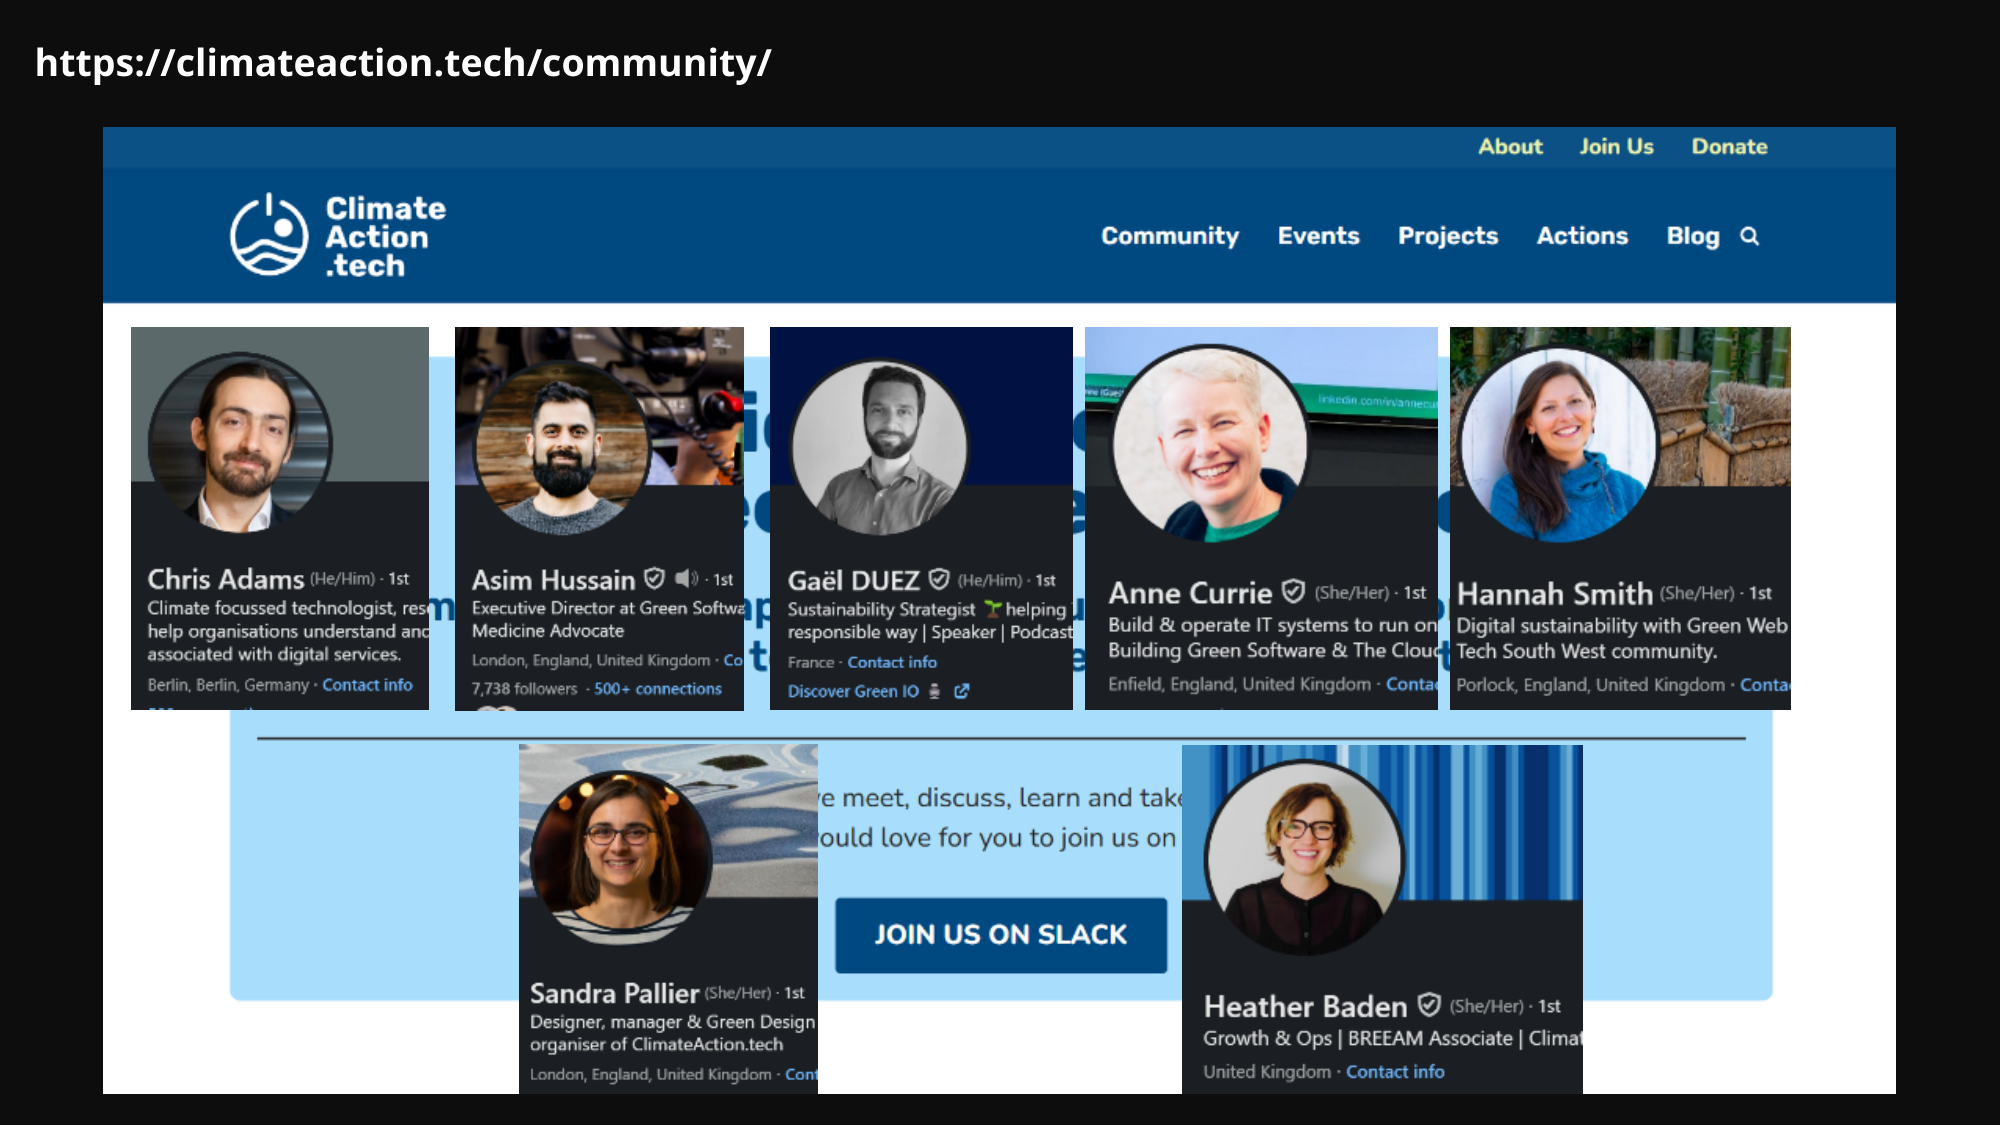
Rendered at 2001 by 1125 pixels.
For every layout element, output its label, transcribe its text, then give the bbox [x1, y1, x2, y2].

text_box https://climateaction.tech/community/ [19, 31, 1020, 91]
picture [103, 127, 1897, 1095]
